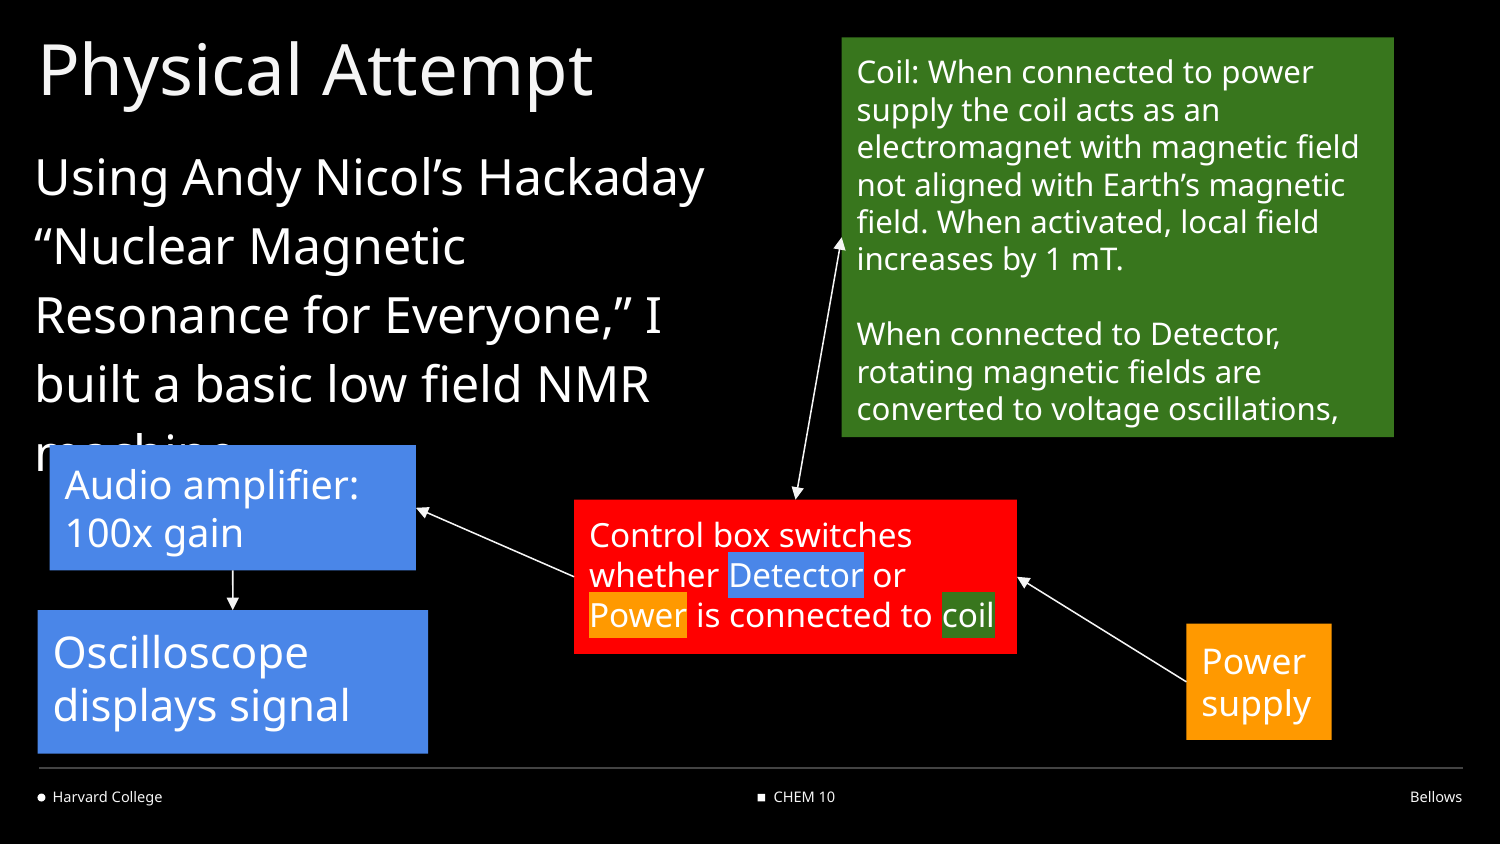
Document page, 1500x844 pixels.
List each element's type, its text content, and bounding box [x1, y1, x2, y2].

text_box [415, 507, 575, 578]
text_box Control box switches whether Detector or Power is connected to coil [574, 499, 1017, 654]
text_box Coil: When connected to power supply the coil acts as an electromagnet with magnetic field not aligned with Earth’s magnetic field. When activated, local field increases by 1 mT. When connected to Detector, rotating magnetic fields are converted to voltage oscillations, [841, 37, 1394, 438]
subtitle Bellows [1125, 768, 1463, 806]
list Using Andy Nicol’s Hackaday “Nuclear Magnetic Resonance for Everyone,” I built a basic low field NMR machine. [34, 136, 729, 422]
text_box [1016, 576, 1187, 682]
text_box Power supply [1186, 623, 1332, 740]
text_box Oscilloscope displays signal [37, 610, 429, 754]
title Physical Attempt [37, 37, 758, 194]
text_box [795, 237, 842, 500]
subtitle CHEM 10 [773, 767, 1151, 806]
text_box Audio amplifier: 100x gain [49, 445, 416, 571]
subtitle Harvard College [52, 767, 496, 806]
